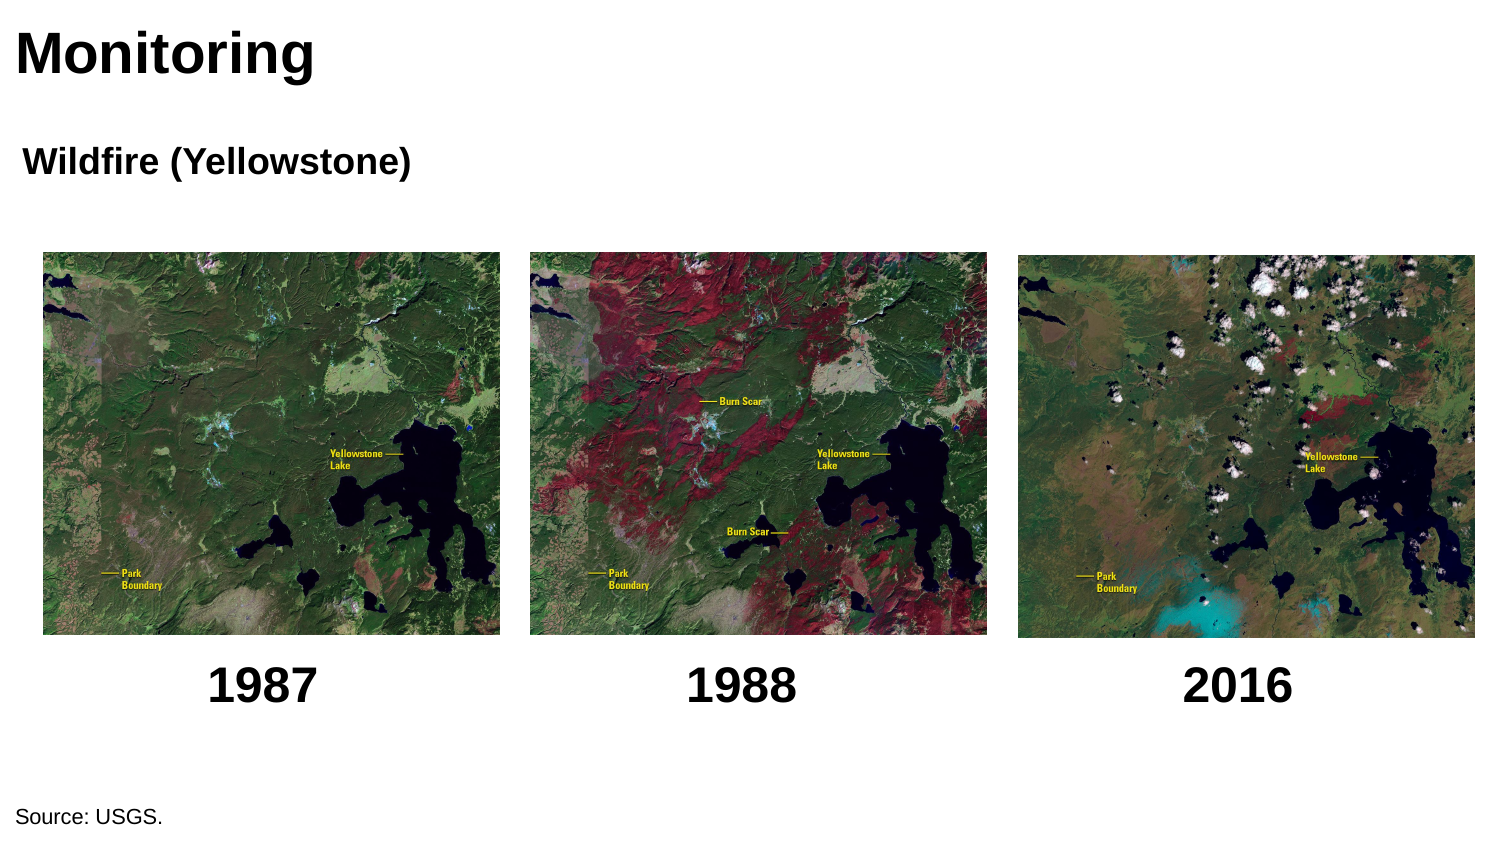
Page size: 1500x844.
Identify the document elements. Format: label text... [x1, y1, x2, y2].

title Monitoring [0, 0, 1398, 94]
text_box 2016 [1167, 646, 1326, 732]
text_box Wildfire (Yellowstone) [7, 114, 1135, 268]
picture [43, 252, 500, 635]
picture [1018, 255, 1475, 638]
text_box Source: USGS. [0, 787, 493, 844]
text_box 1987 [192, 643, 351, 732]
picture [530, 252, 988, 635]
text_box 1988 [670, 643, 830, 732]
